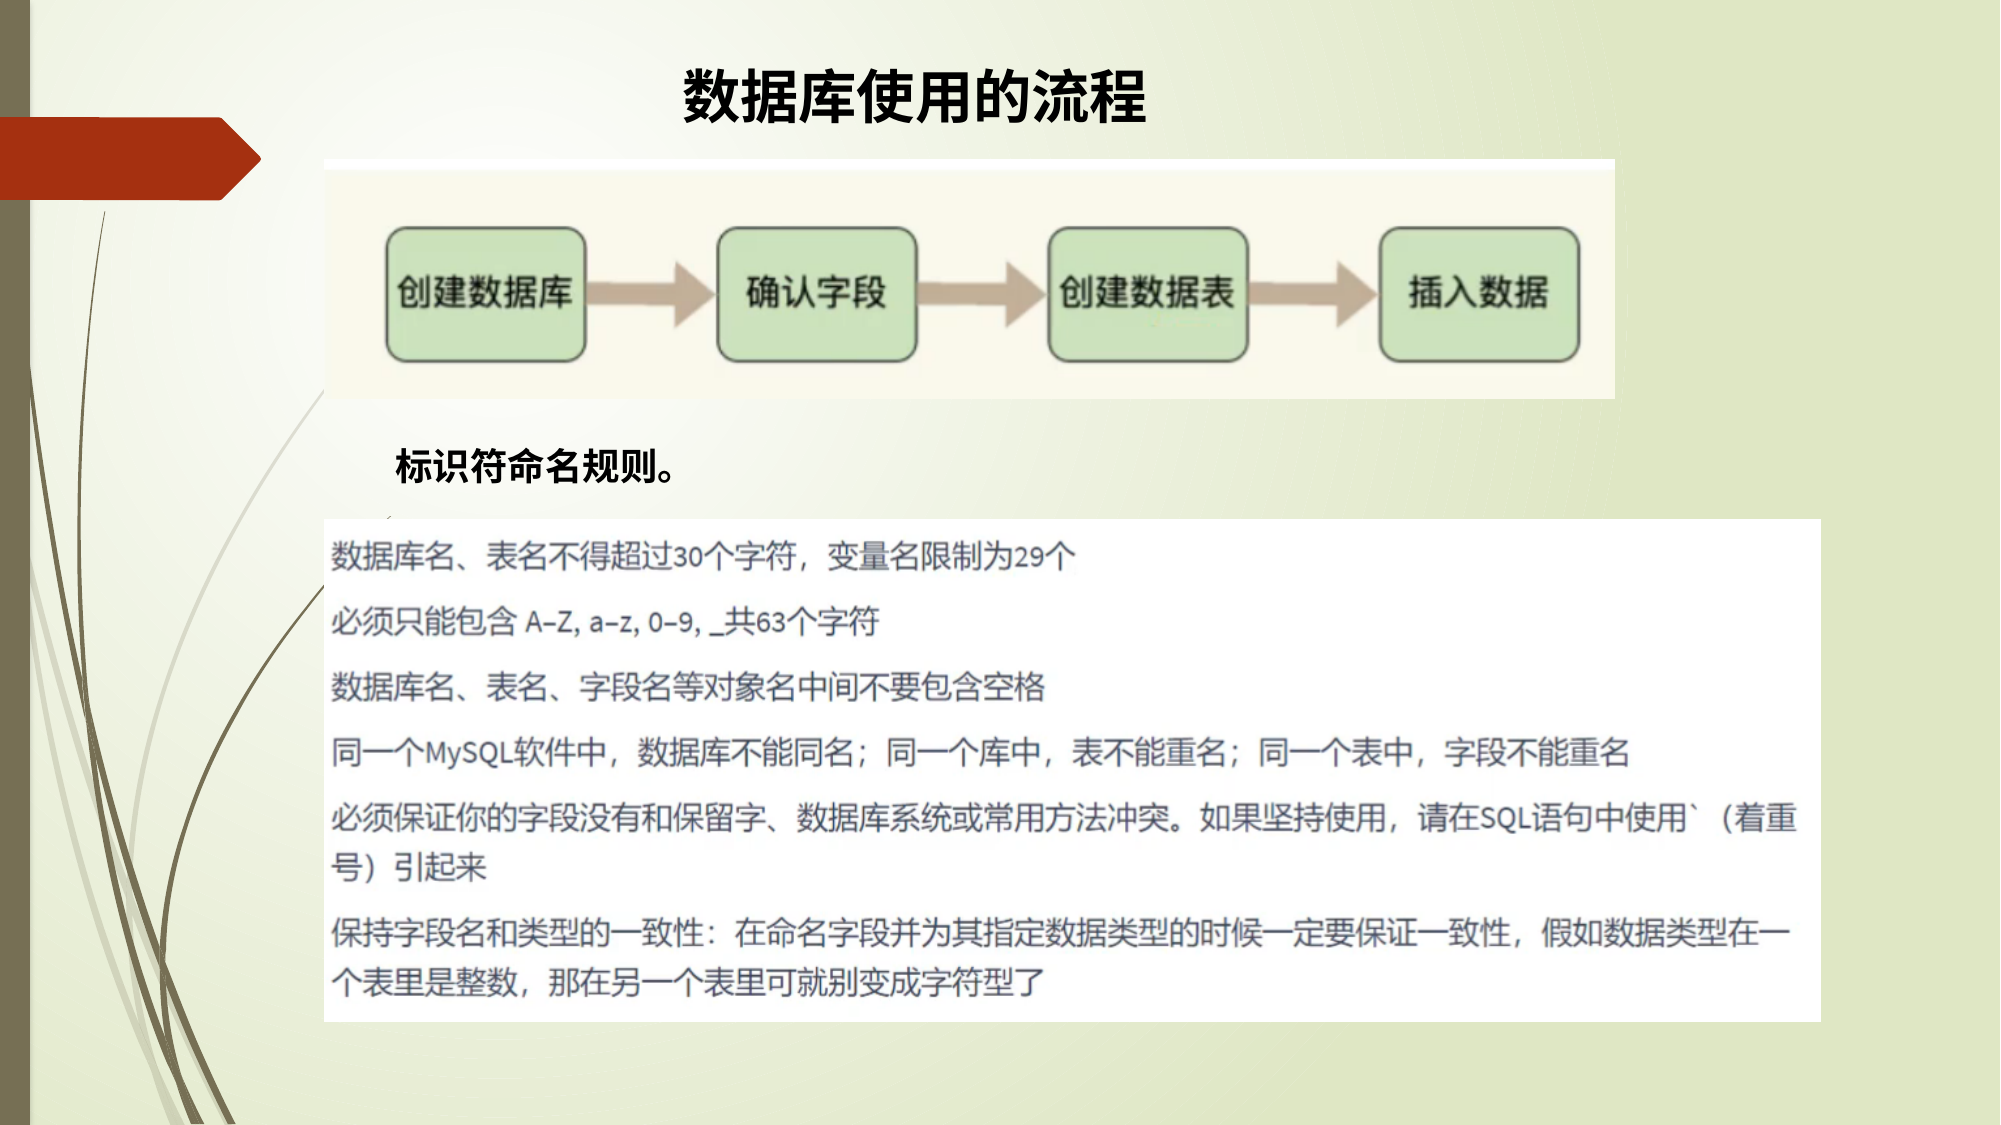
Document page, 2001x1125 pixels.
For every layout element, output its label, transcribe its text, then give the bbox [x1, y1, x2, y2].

picture [323, 519, 1821, 1022]
text_box 标识符命名规则。 [380, 435, 1287, 496]
picture [323, 158, 1616, 399]
text_box 数据库使用的流程 [667, 53, 1198, 138]
